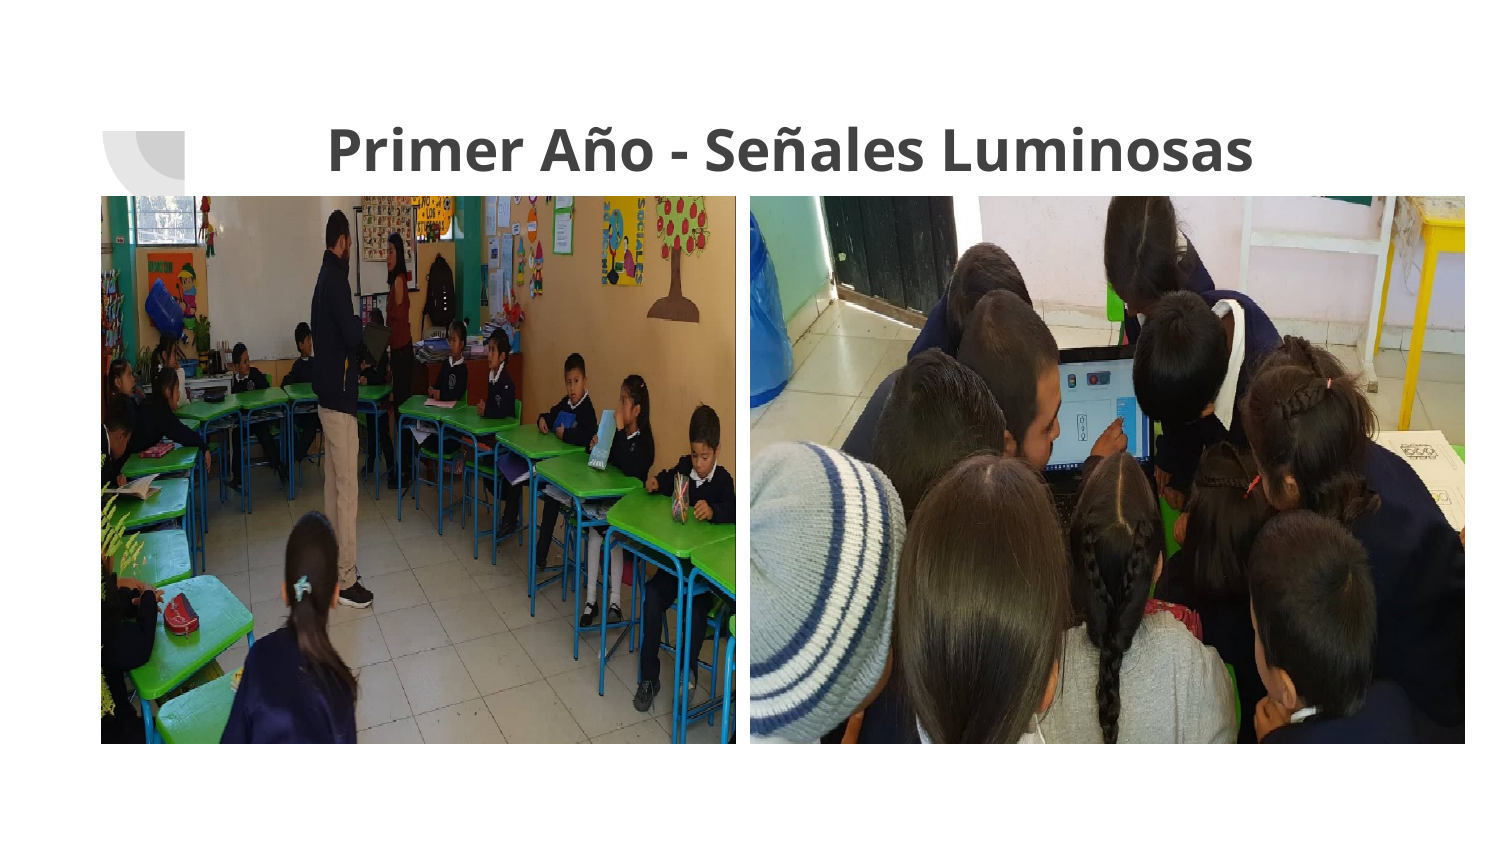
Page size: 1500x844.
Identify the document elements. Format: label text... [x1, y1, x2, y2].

picture [749, 196, 1466, 744]
title Primer Año - Señales Luminosas [213, 98, 1368, 263]
picture [100, 196, 736, 744]
